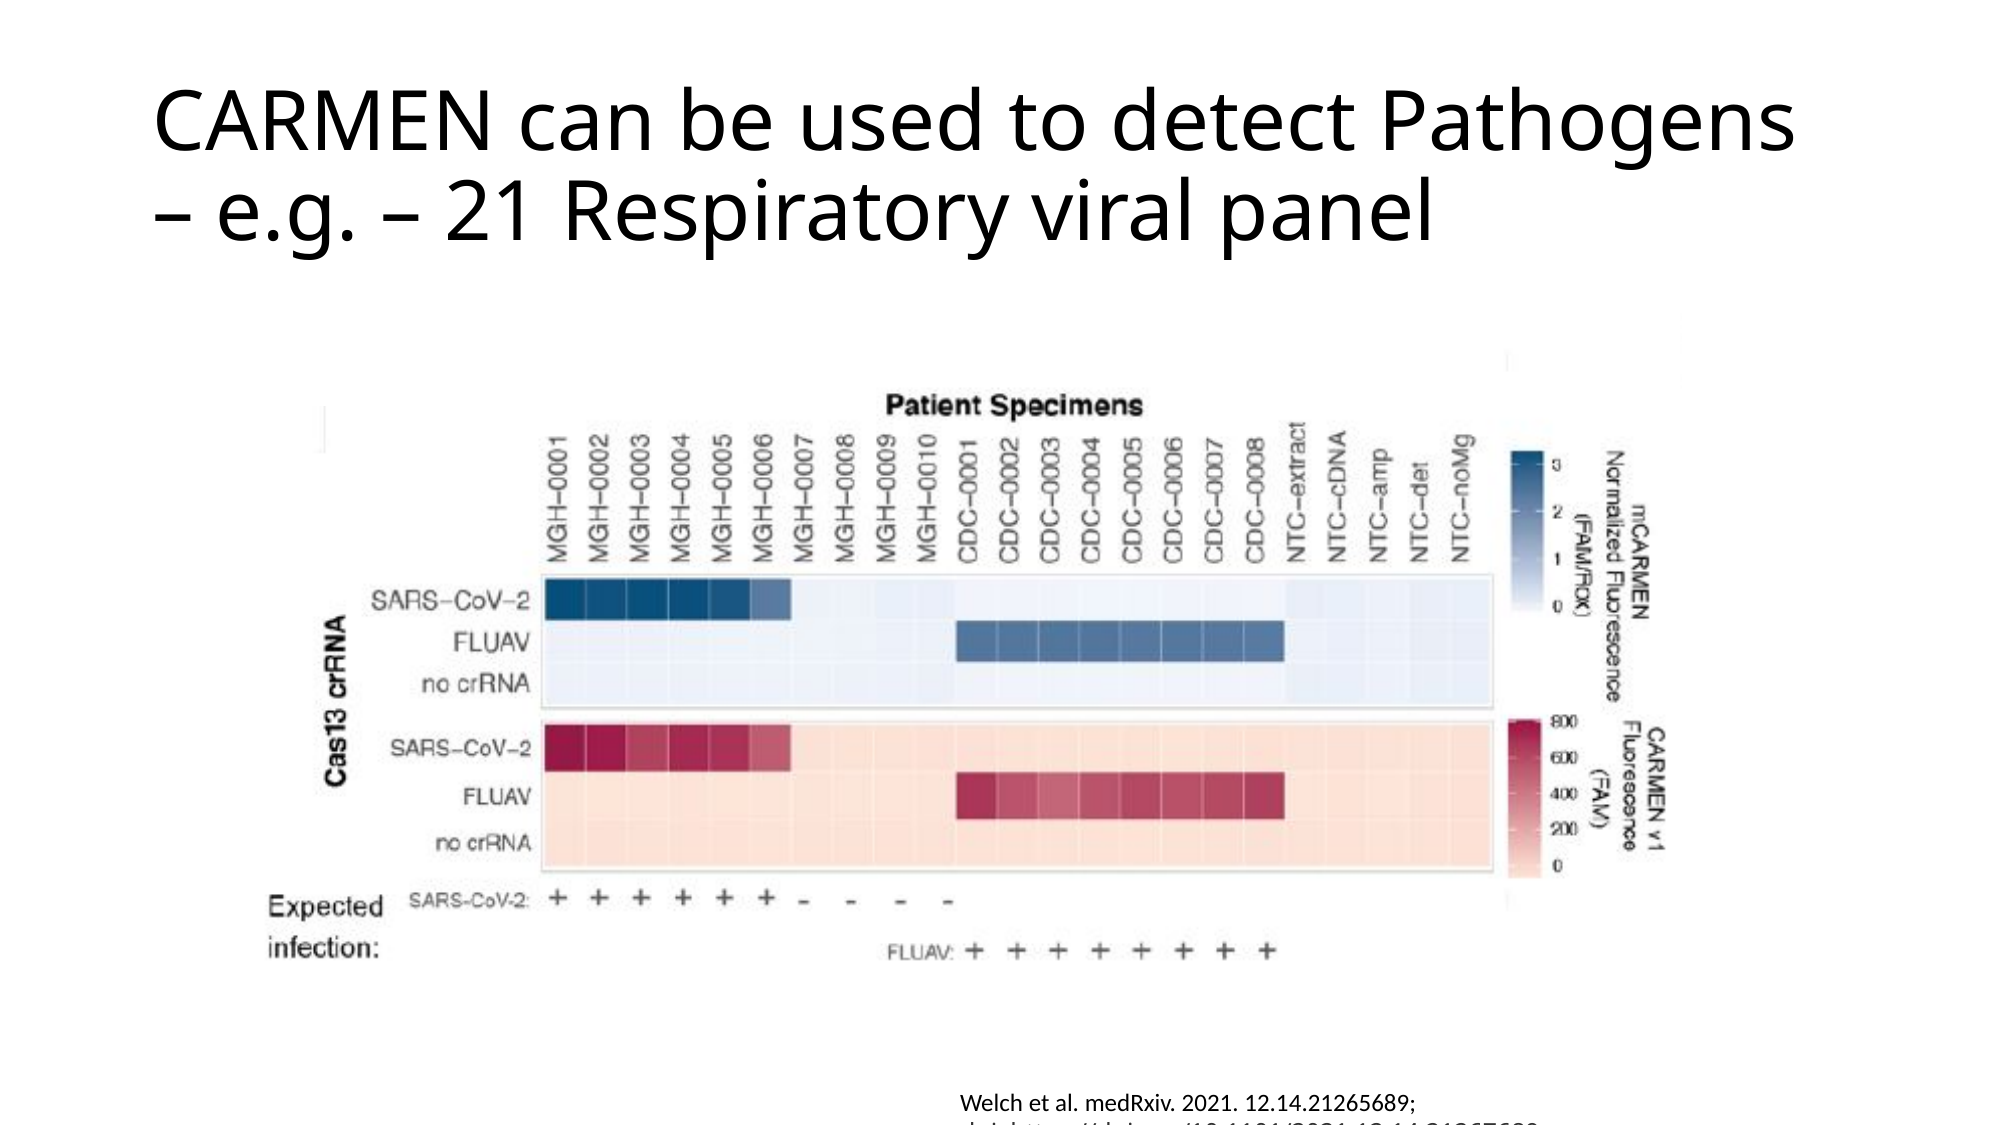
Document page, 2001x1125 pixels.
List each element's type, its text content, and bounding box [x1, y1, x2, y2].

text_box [137, 290, 1682, 1030]
text_box Welch et al. medRxiv. 2021. 12.14.21265689; doi: https://doi.org/10.1101/2021.12.14.21267689 [945, 1079, 1985, 1125]
title CARMEN can be used to detect Pathogens – e.g. – 21 Respiratory viral panel [137, 59, 1863, 278]
